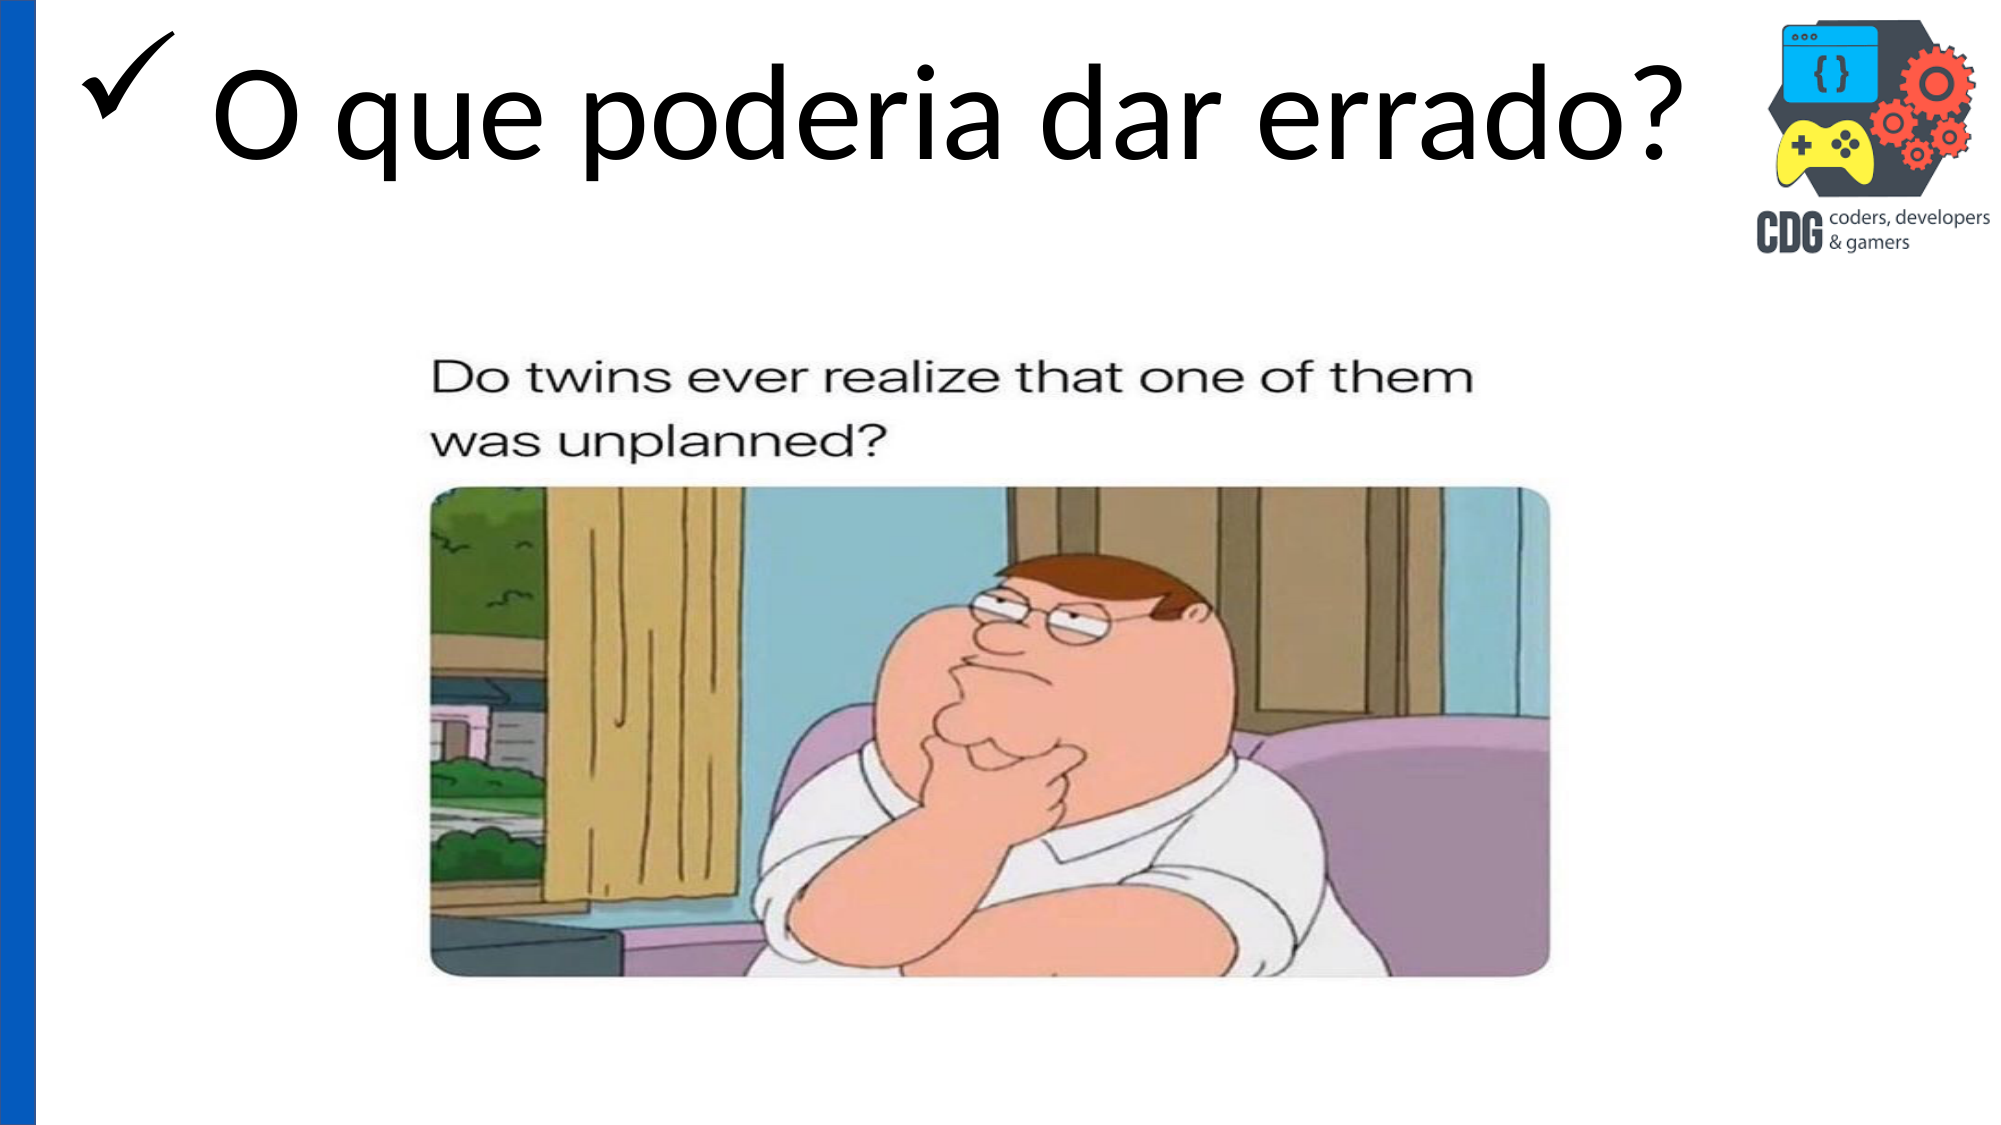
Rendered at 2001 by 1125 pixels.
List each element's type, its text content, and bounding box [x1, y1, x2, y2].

picture [1745, 10, 2000, 266]
picture [388, 263, 1569, 1045]
text_box O que poderia dar errado? [56, 15, 1958, 195]
